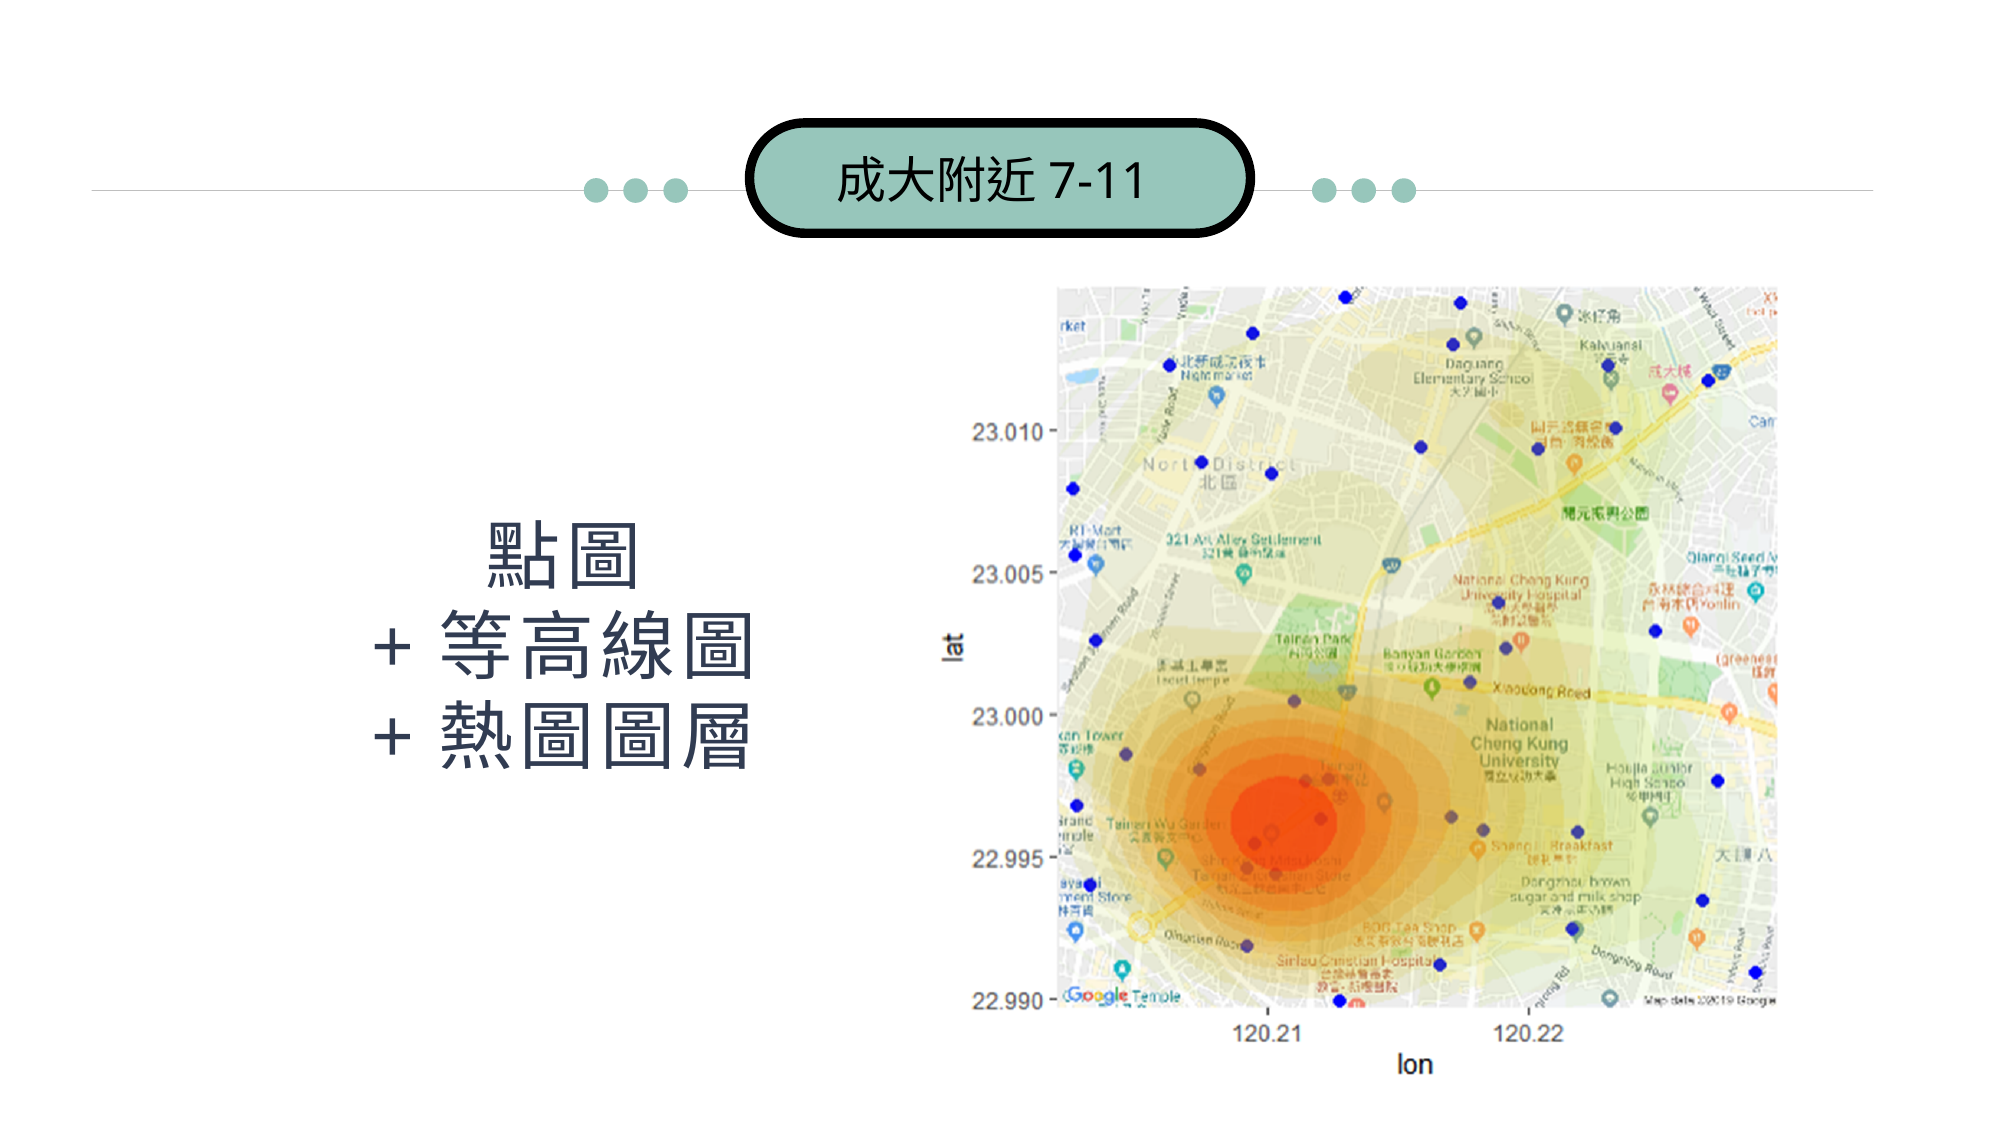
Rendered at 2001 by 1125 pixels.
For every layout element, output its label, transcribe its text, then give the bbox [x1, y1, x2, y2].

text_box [583, 178, 688, 203]
text_box 成大附近7-11 [750, 191, 1250, 235]
text_box 成大附近7-11 [748, 121, 1252, 190]
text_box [1311, 178, 1417, 203]
text_box 點圖 +等高線圖 +熱圖圖層 [223, 501, 905, 787]
picture [938, 282, 1797, 1081]
